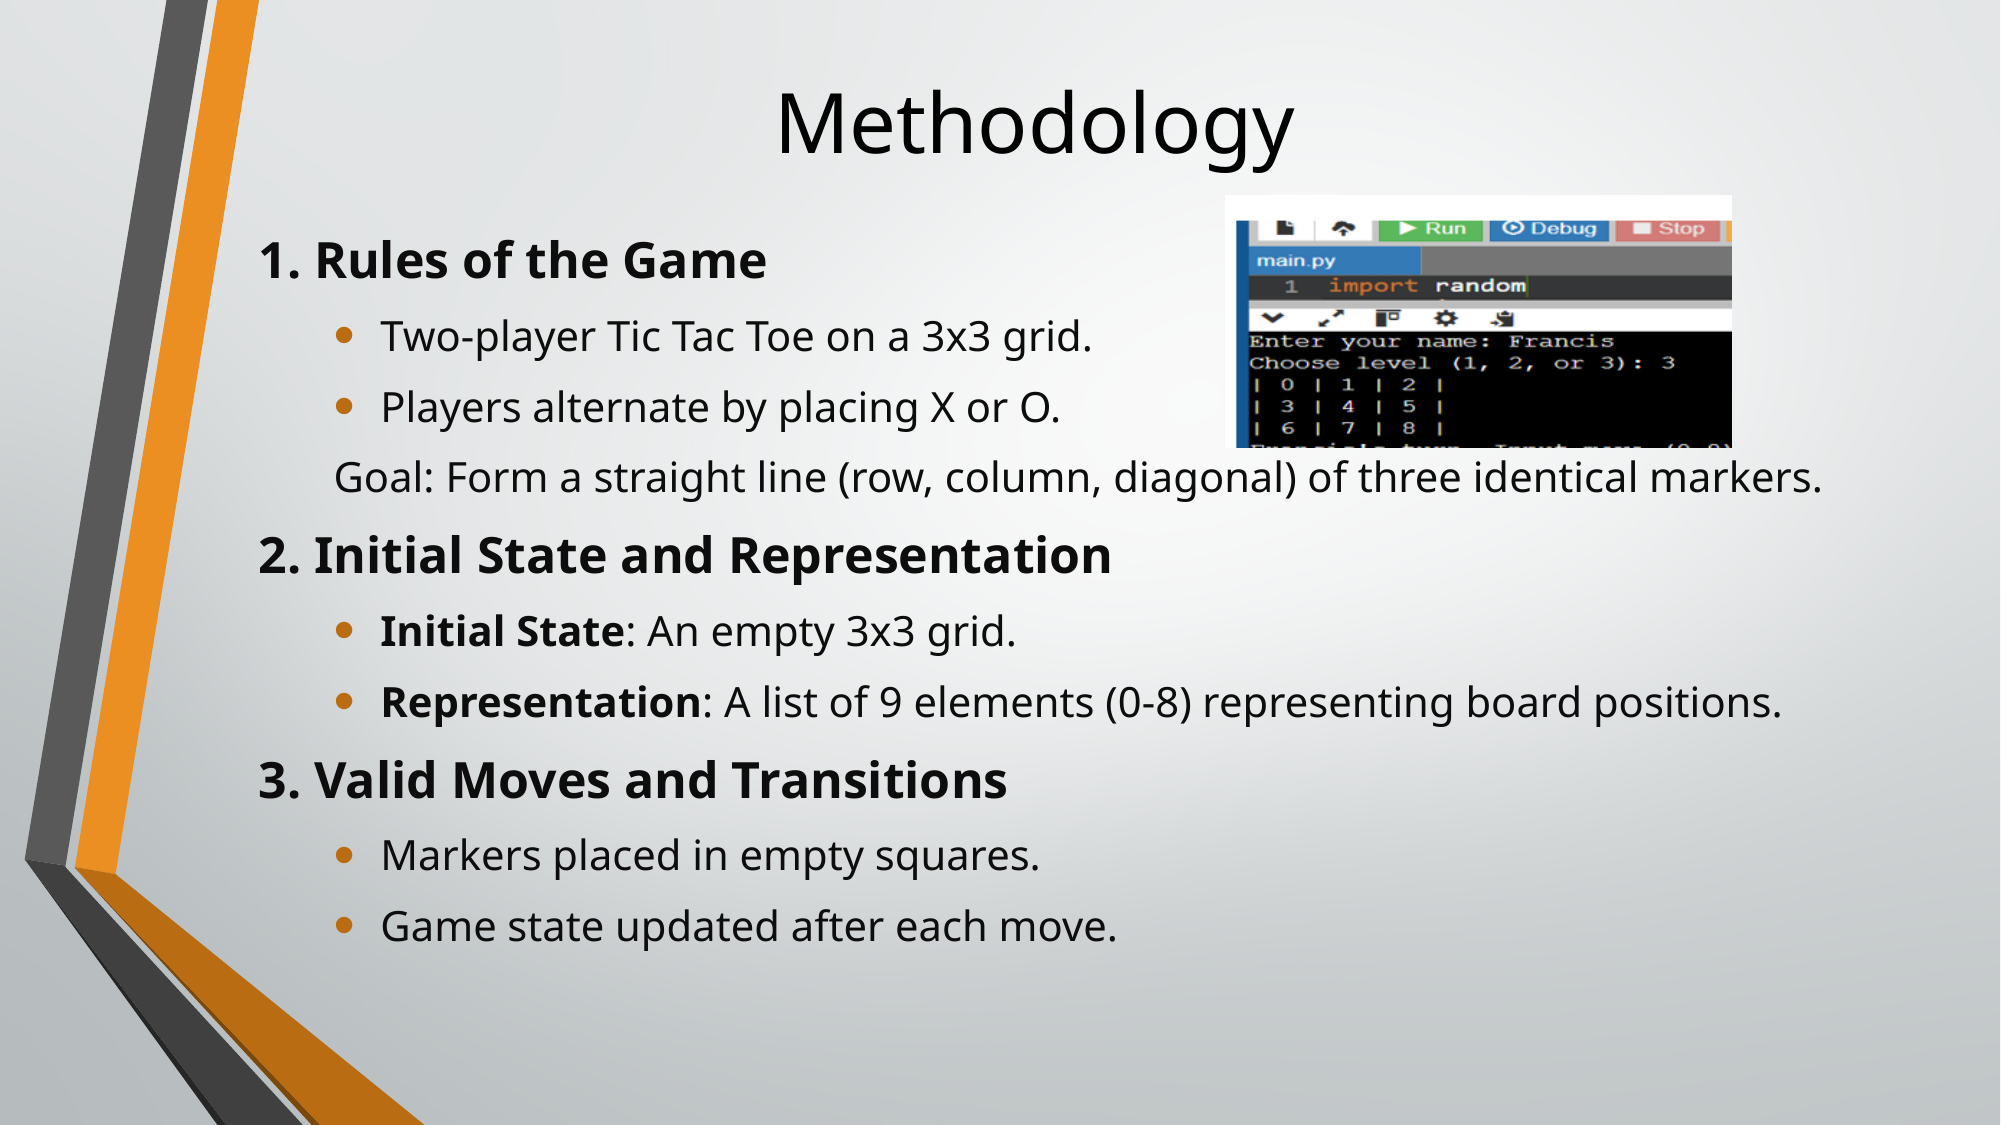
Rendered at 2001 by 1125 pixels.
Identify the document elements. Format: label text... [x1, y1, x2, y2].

list 1. Rules of the Game Two-player Tic Tac Toe on a 3x3 grid. Players alternate by placing X or O. Goal: Form a straight line (row, column, diagonal) of three identical markers. 2. Initial State and Representation Initial State: An empty 3x3 grid. Representation: A list of 9 elements (0-8) representing board positions. 3. Valid Moves and Transitions Markers placed in empty squares. Game state updated after each move. [243, 195, 1887, 1125]
picture [1225, 195, 1732, 448]
title Methodology [202, 0, 1846, 241]
